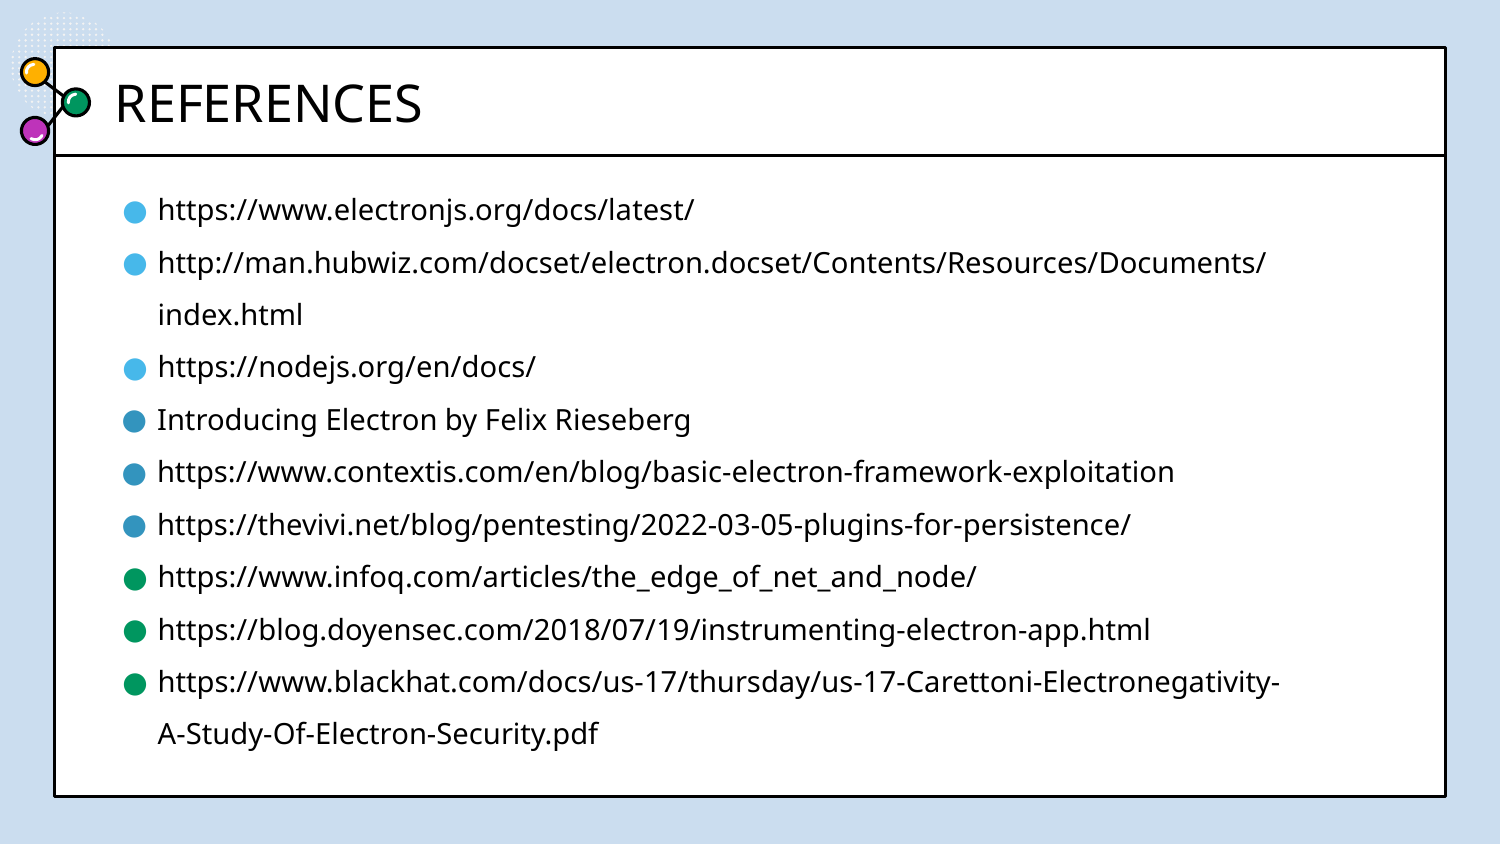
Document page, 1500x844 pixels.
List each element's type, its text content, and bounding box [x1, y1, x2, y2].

title REFERENCES [53, 46, 1447, 157]
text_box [16, 58, 95, 149]
list https://www.electronjs.org/docs/latest/ http://man.hubwiz.com/docset/electron.docset/Contents/Resources/Documents/index.html https://nodejs.org/en/docs/ Introducing Electron by Felix Rieseberg https://www.contextis.com/en/blog/basic-electron-framework-exploitation https://thevivi.net/blog/pentesting/2022-03-05-plugins-for-persistence/ https://www.infoq.com/articles/the_edge_of_net_and_node/ https://blog.doyensec.com/2018/07/19/instrumenting-electron-app.html https://www.blackhat.com/docs/us-17/thursday/us-17-Carettoni-Electronegativity-A-Study-Of-Electron-Security.pdf [118, 179, 1381, 761]
